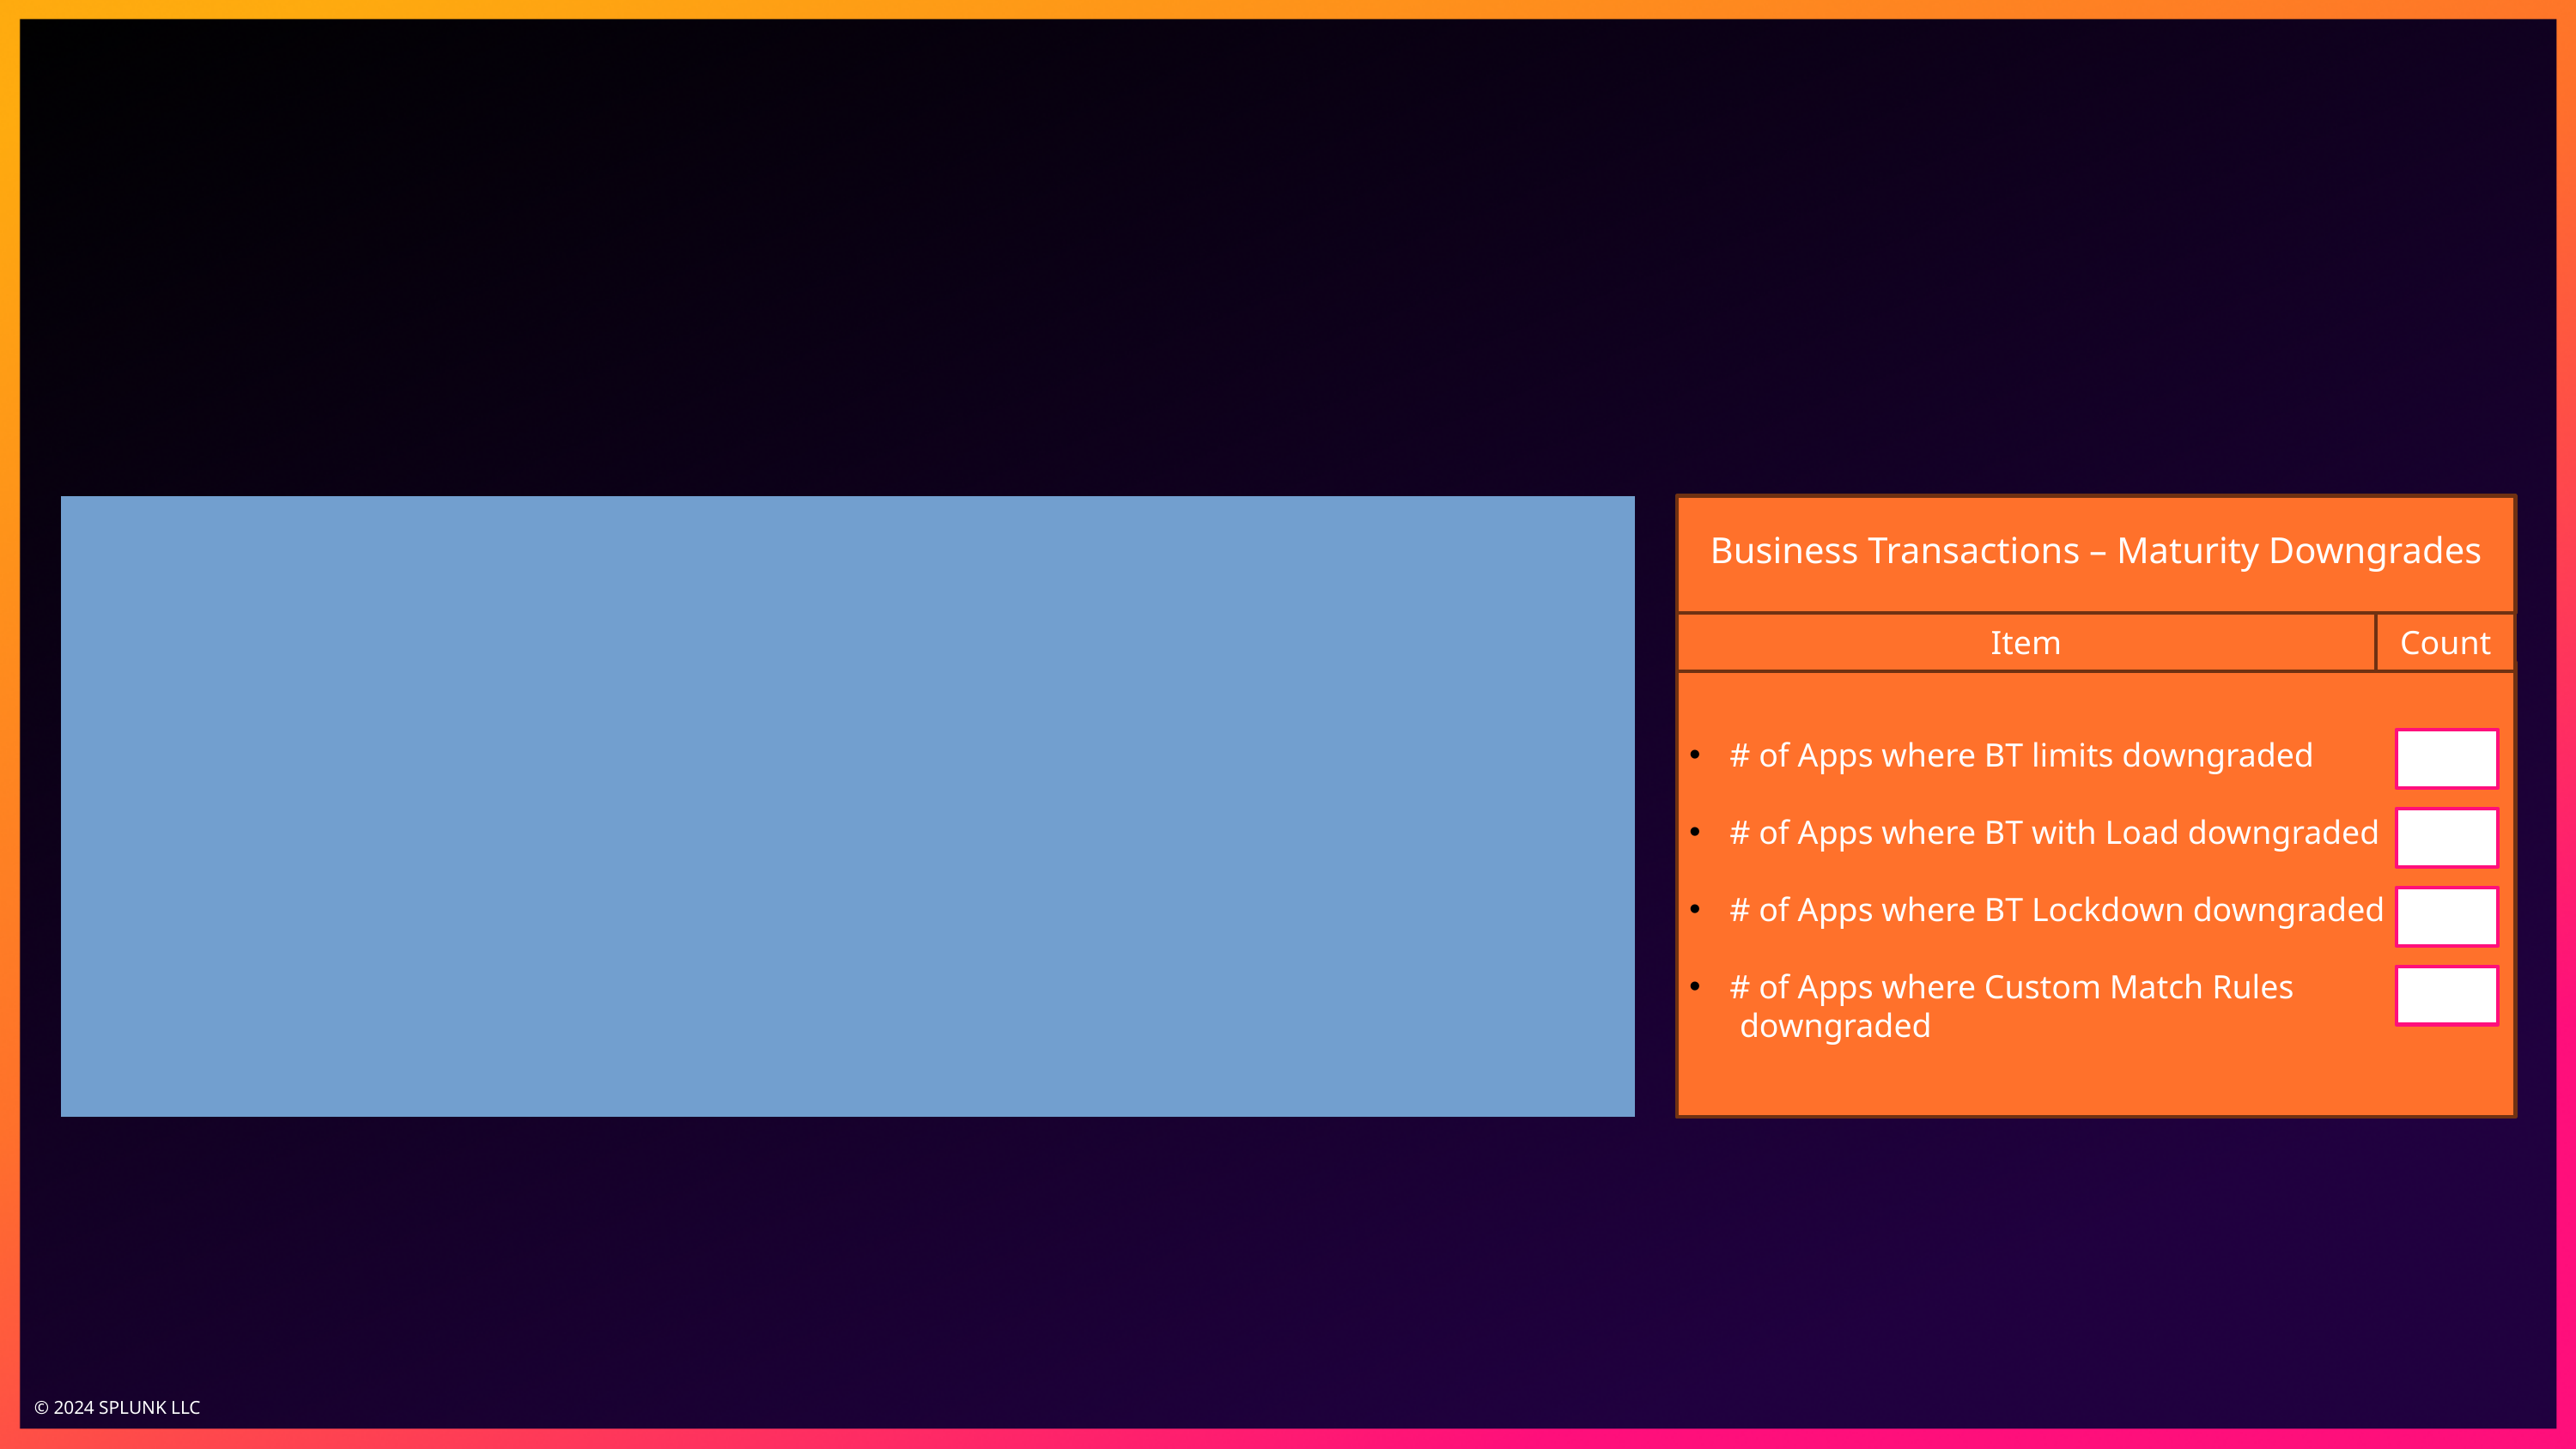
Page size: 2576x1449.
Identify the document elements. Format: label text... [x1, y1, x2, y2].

picture [0, 0, 2576, 1449]
text_box # of Apps where BT limits downgraded # of Apps where BT with Load downgraded # of Apps where BT Lockdown downgraded # of Apps where Custom Match Rules downgraded [1675, 660, 2518, 1119]
text_box [2395, 728, 2500, 790]
text_box [2395, 965, 2500, 1027]
text_box Metric Limits Business Transactions – Maturity Downgrades [1675, 494, 2518, 615]
text_box [2395, 886, 2500, 948]
text_box Item [1675, 611, 2378, 673]
text_box [2395, 807, 2500, 869]
text_box Count [2378, 611, 2517, 673]
